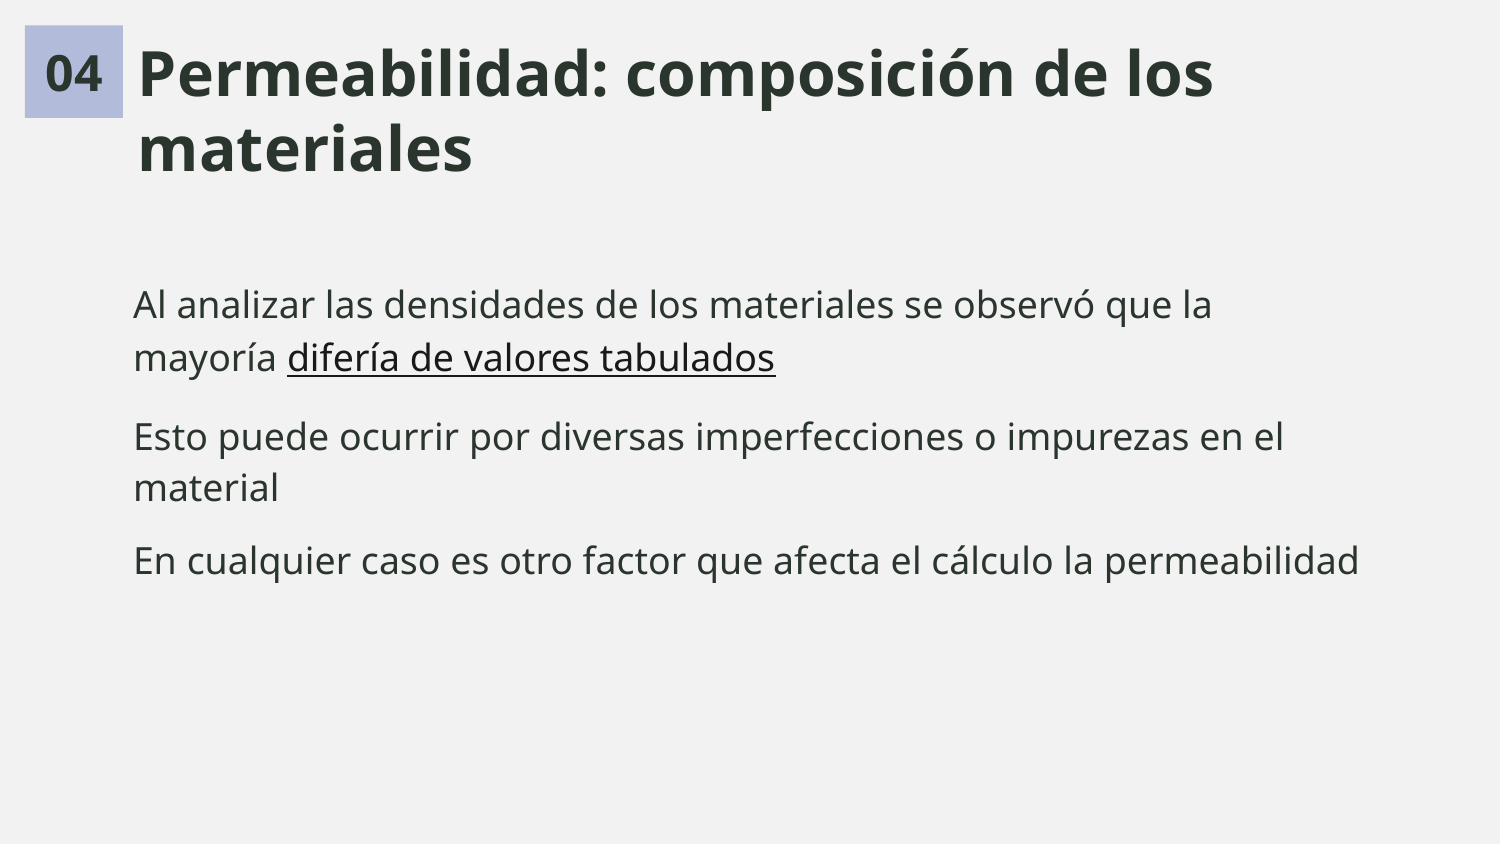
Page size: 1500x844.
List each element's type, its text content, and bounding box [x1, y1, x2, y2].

text_box 04 [24, 25, 123, 118]
list Al analizar las densidades de los materiales se observó que la mayoría difería de valores tabulados Esto puede ocurrir por diversas imperfecciones o impurezas en el material En cualquier caso es otro factor que afecta el cálculo la permeabilidad [118, 259, 1382, 584]
text_box Permeabilidad: composición de los materiales [123, 18, 1500, 199]
